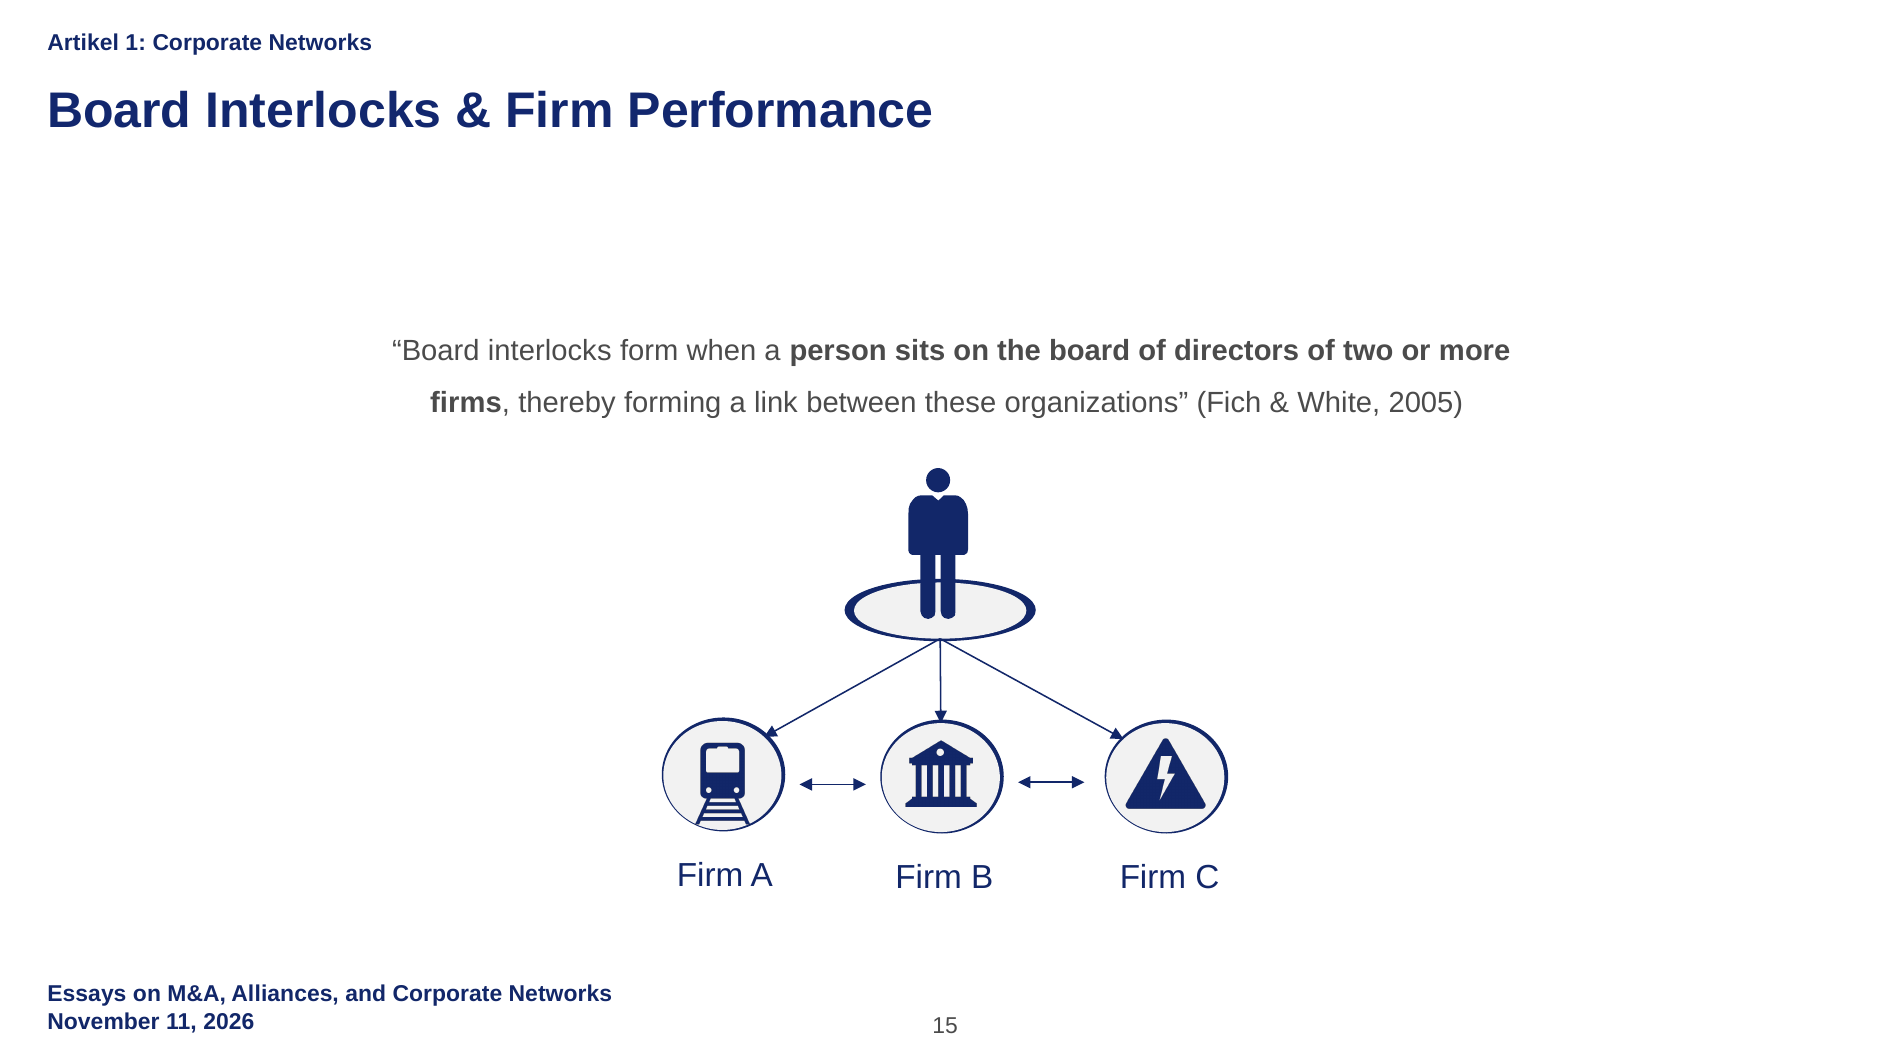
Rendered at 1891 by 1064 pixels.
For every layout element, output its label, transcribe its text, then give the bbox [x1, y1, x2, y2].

text_box “Board interlocks form when a person sits on the board of directors of two or more firms, thereby forming a link between these organizations” (Fich & White, 2005) [339, 301, 1547, 574]
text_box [647, 467, 1243, 913]
footer Artikel 1: Corporate Networks [47, 0, 1843, 56]
list Board Interlocks & Firm Performance [47, 83, 1843, 193]
